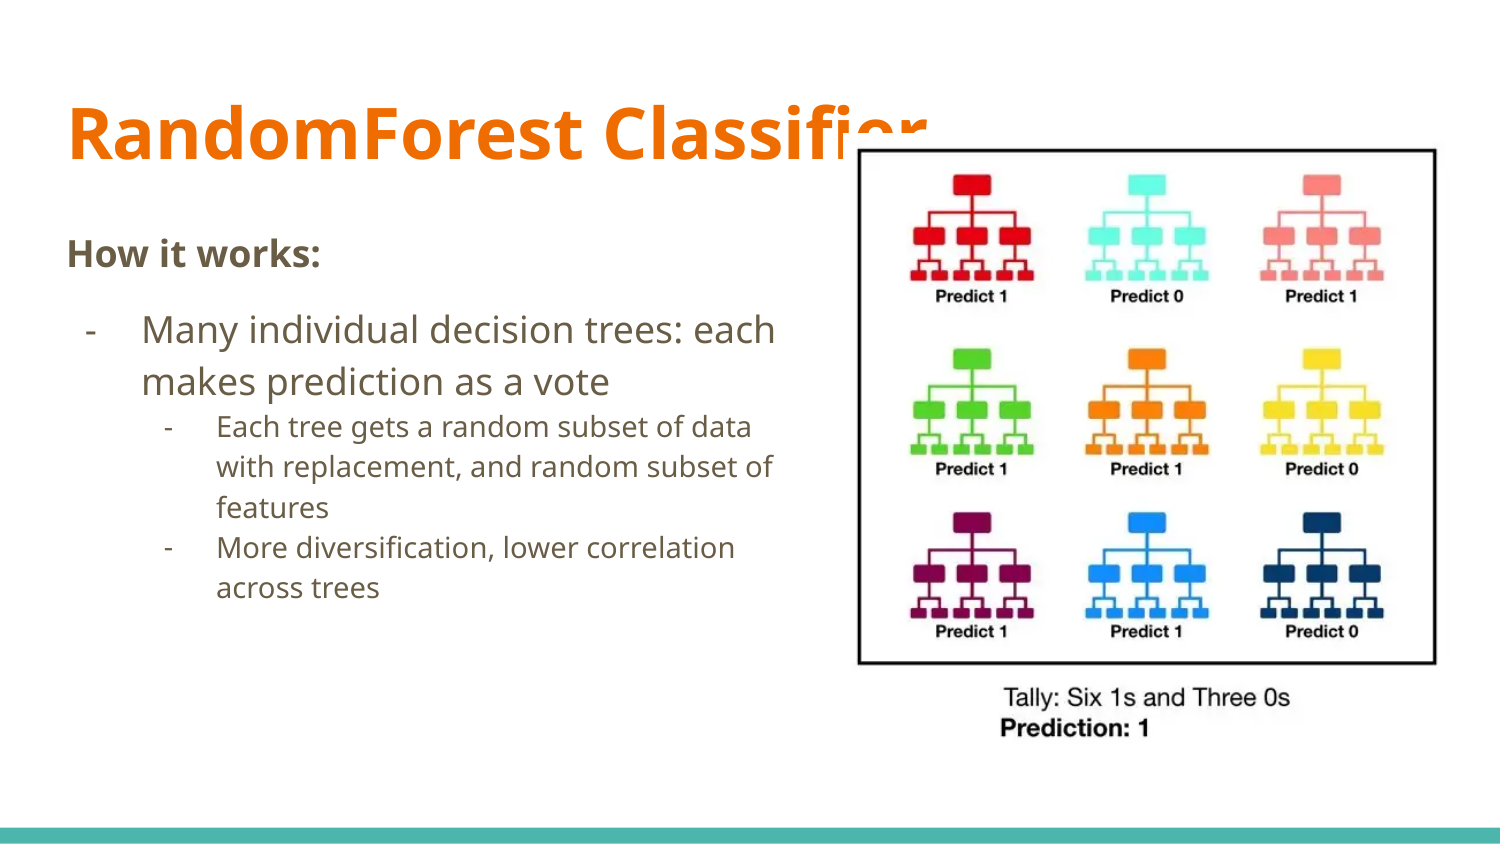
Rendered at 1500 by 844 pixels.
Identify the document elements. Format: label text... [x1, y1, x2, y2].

list How it works: Many individual decision trees: each makes prediction as a vote Each tree gets a random subset of data with replacement, and random subset of features More diversification, lower correlation across trees [51, 207, 818, 750]
picture [842, 133, 1450, 750]
title RandomForest Classifier [51, 72, 1449, 189]
